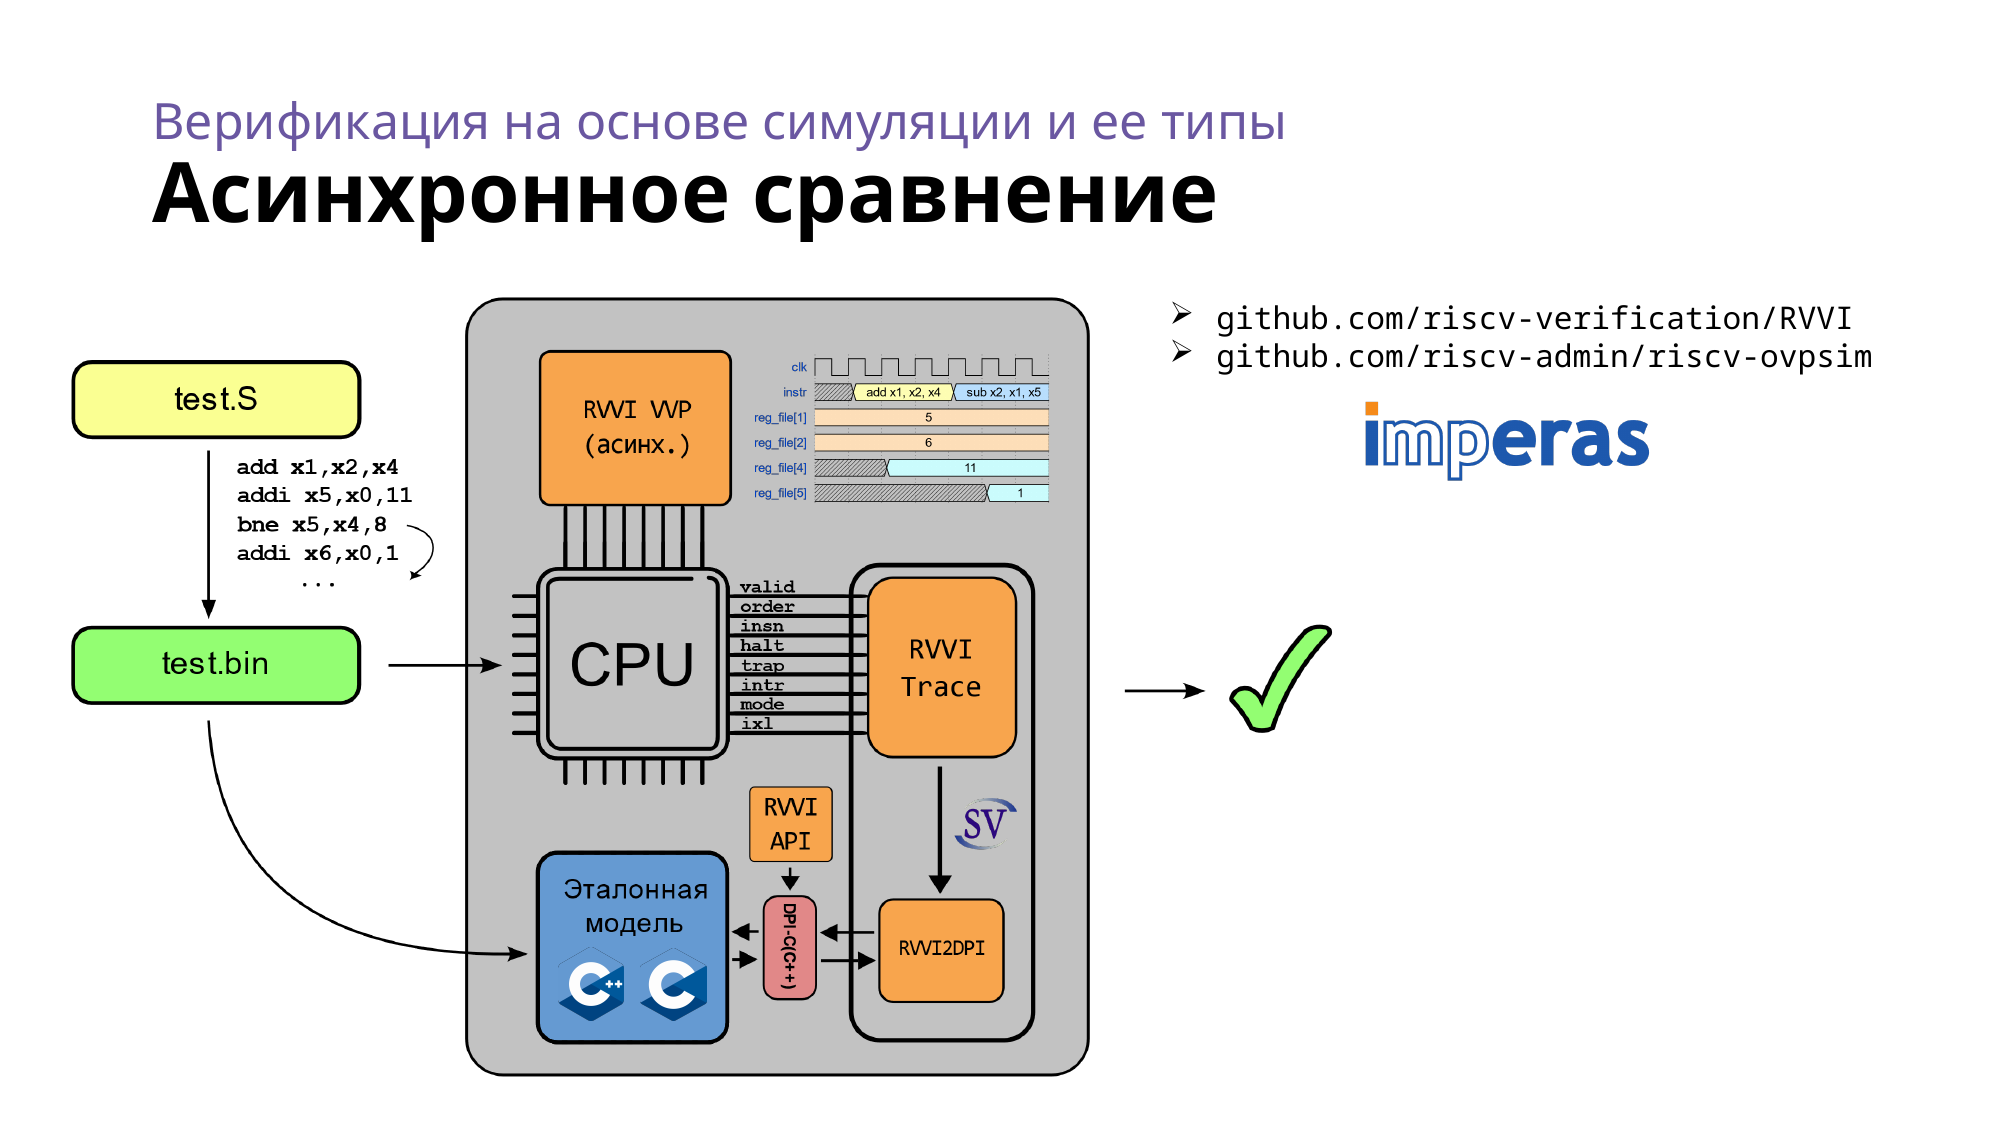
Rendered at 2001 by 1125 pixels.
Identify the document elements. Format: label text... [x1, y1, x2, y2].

text_box github.com/riscv-verification/RVVI github.com/riscv-admin/riscv-ovpsim [1337, 291, 2000, 381]
picture [1359, 395, 1655, 486]
title Верификация на основе симуляции и ее типы Асинхронное сравнение [137, 59, 1863, 278]
picture [0, 204, 1337, 1107]
